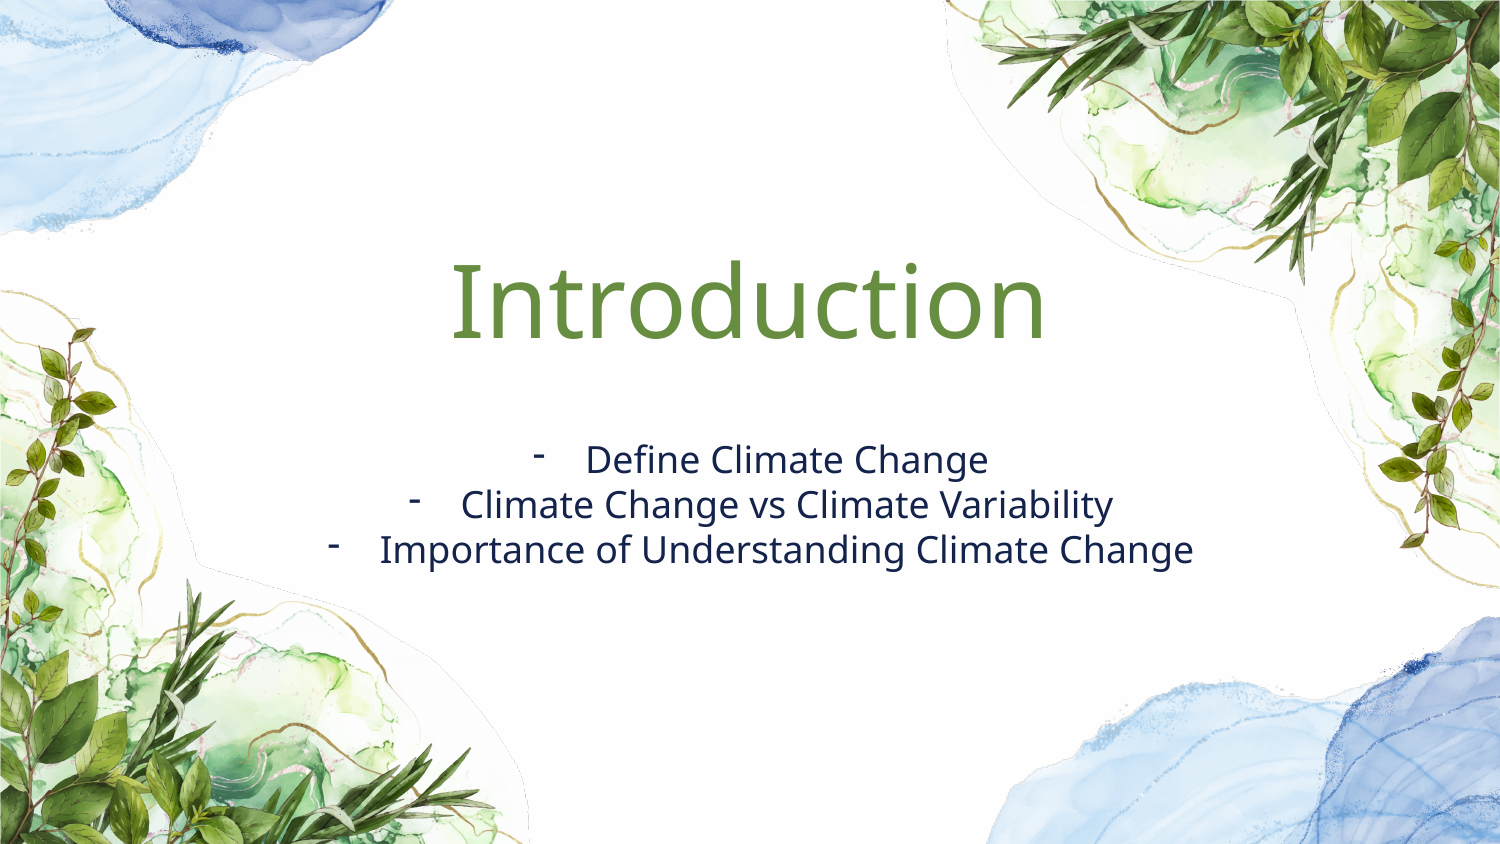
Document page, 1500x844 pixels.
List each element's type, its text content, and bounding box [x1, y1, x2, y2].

subtitle Define Climate Change Climate Change vs Climate Variability Importance of Understanding Climate Change [289, 392, 1211, 616]
title Introduction [275, 228, 1225, 367]
picture [54, 0, 435, 142]
picture [943, 0, 1500, 844]
picture [0, 289, 532, 844]
